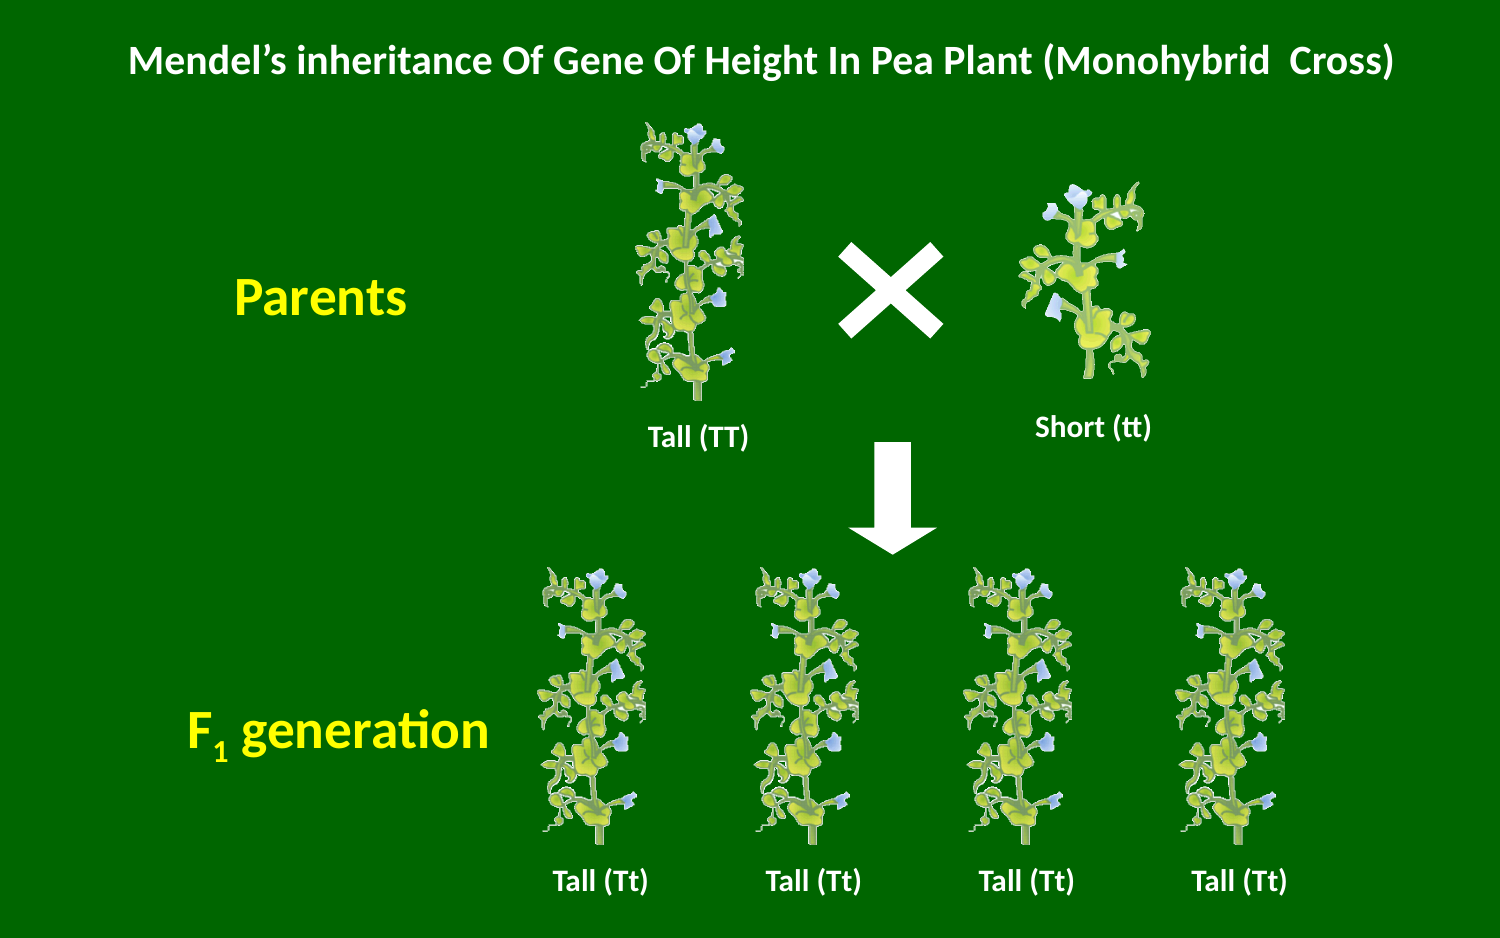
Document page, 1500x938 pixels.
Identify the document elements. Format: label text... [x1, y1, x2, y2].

text_box F1 generation [172, 685, 506, 776]
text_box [1018, 181, 1169, 452]
text_box Mendel’s inheritance Of Gene Of Height In Pea Plant (Monohybrid Cross) [64, 25, 1459, 91]
text_box [836, 239, 946, 341]
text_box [1175, 566, 1304, 906]
text_box Parents [219, 252, 423, 334]
text_box [846, 440, 939, 557]
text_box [536, 566, 665, 906]
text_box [749, 566, 878, 906]
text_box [962, 566, 1091, 906]
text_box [632, 122, 766, 462]
